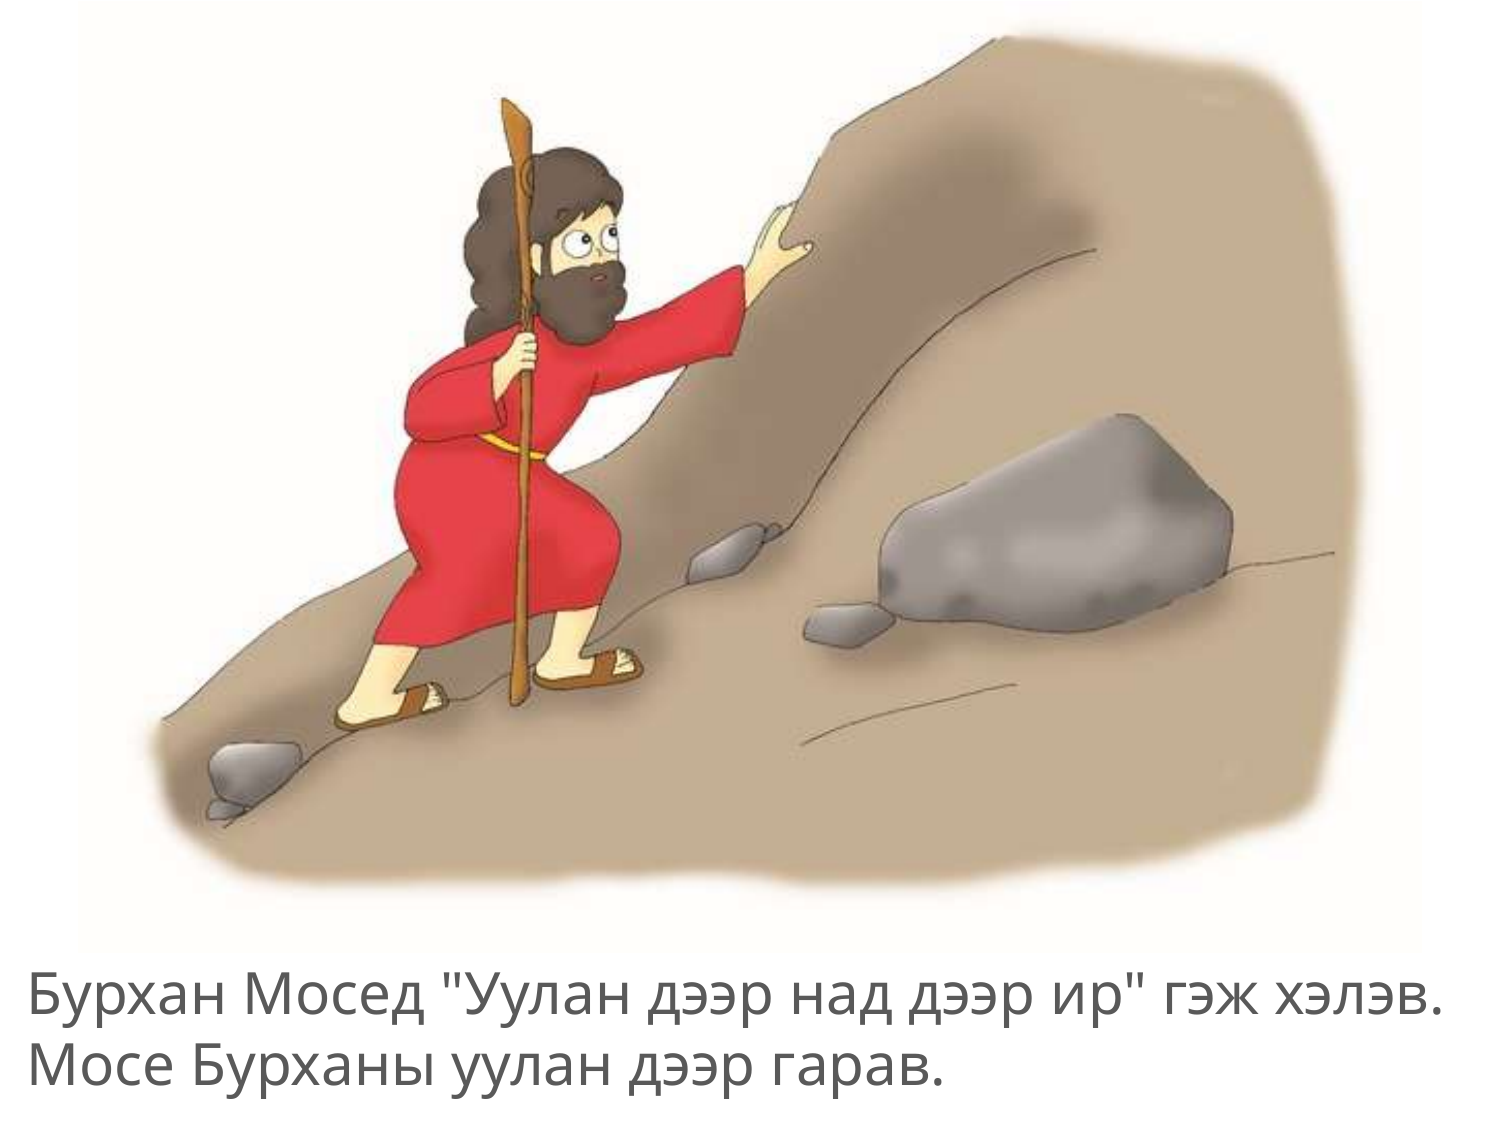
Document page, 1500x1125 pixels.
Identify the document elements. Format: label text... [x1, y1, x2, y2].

picture [78, 0, 1422, 953]
text_box Бурхан Мосед "Уулан дээр над дээр ир" гэж хэлэв. Мосе Бурханы уулан дээр гарав. [11, 949, 1483, 1104]
